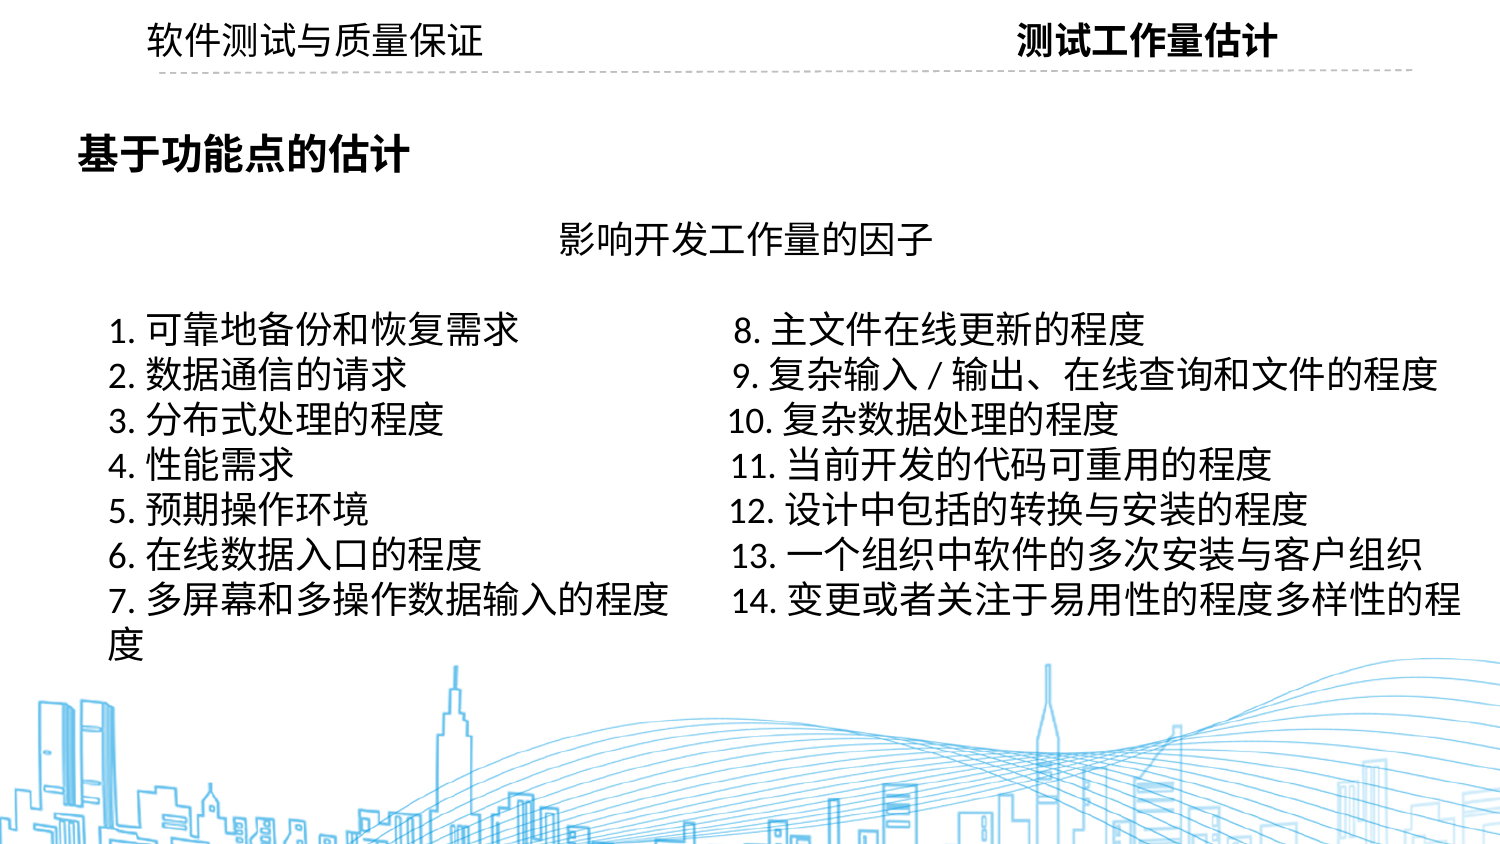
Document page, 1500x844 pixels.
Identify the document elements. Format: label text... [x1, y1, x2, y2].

text_box 影响开发工作量的因子 1.可靠地备份和恢复需求 8.主文件在线更新的程度 2.数据通信的请求 9.复杂输入/输出、在线查询和文件的程度 3.分布式处理的程度 10.复杂数据处理的程度 4.性能需求 11.当前开发的代码可重用的程度 5.预期操作环境 12.设计中包括的转换与安装的程度 6.在线数据入口的程度 13.一个组织中软件的多次安装与客户组织 7.多屏幕和多操作数据输入的程度 14.变更或者关注于易用性的程度多样性的程度 [93, 209, 1500, 719]
text_box 基于功能点的估计 [62, 120, 1126, 186]
text_box 测试工作量估计 [1002, 9, 1500, 70]
picture [0, 0, 1500, 844]
text_box 软件测试与质量保证 [93, 9, 538, 70]
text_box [159, 69, 1417, 74]
